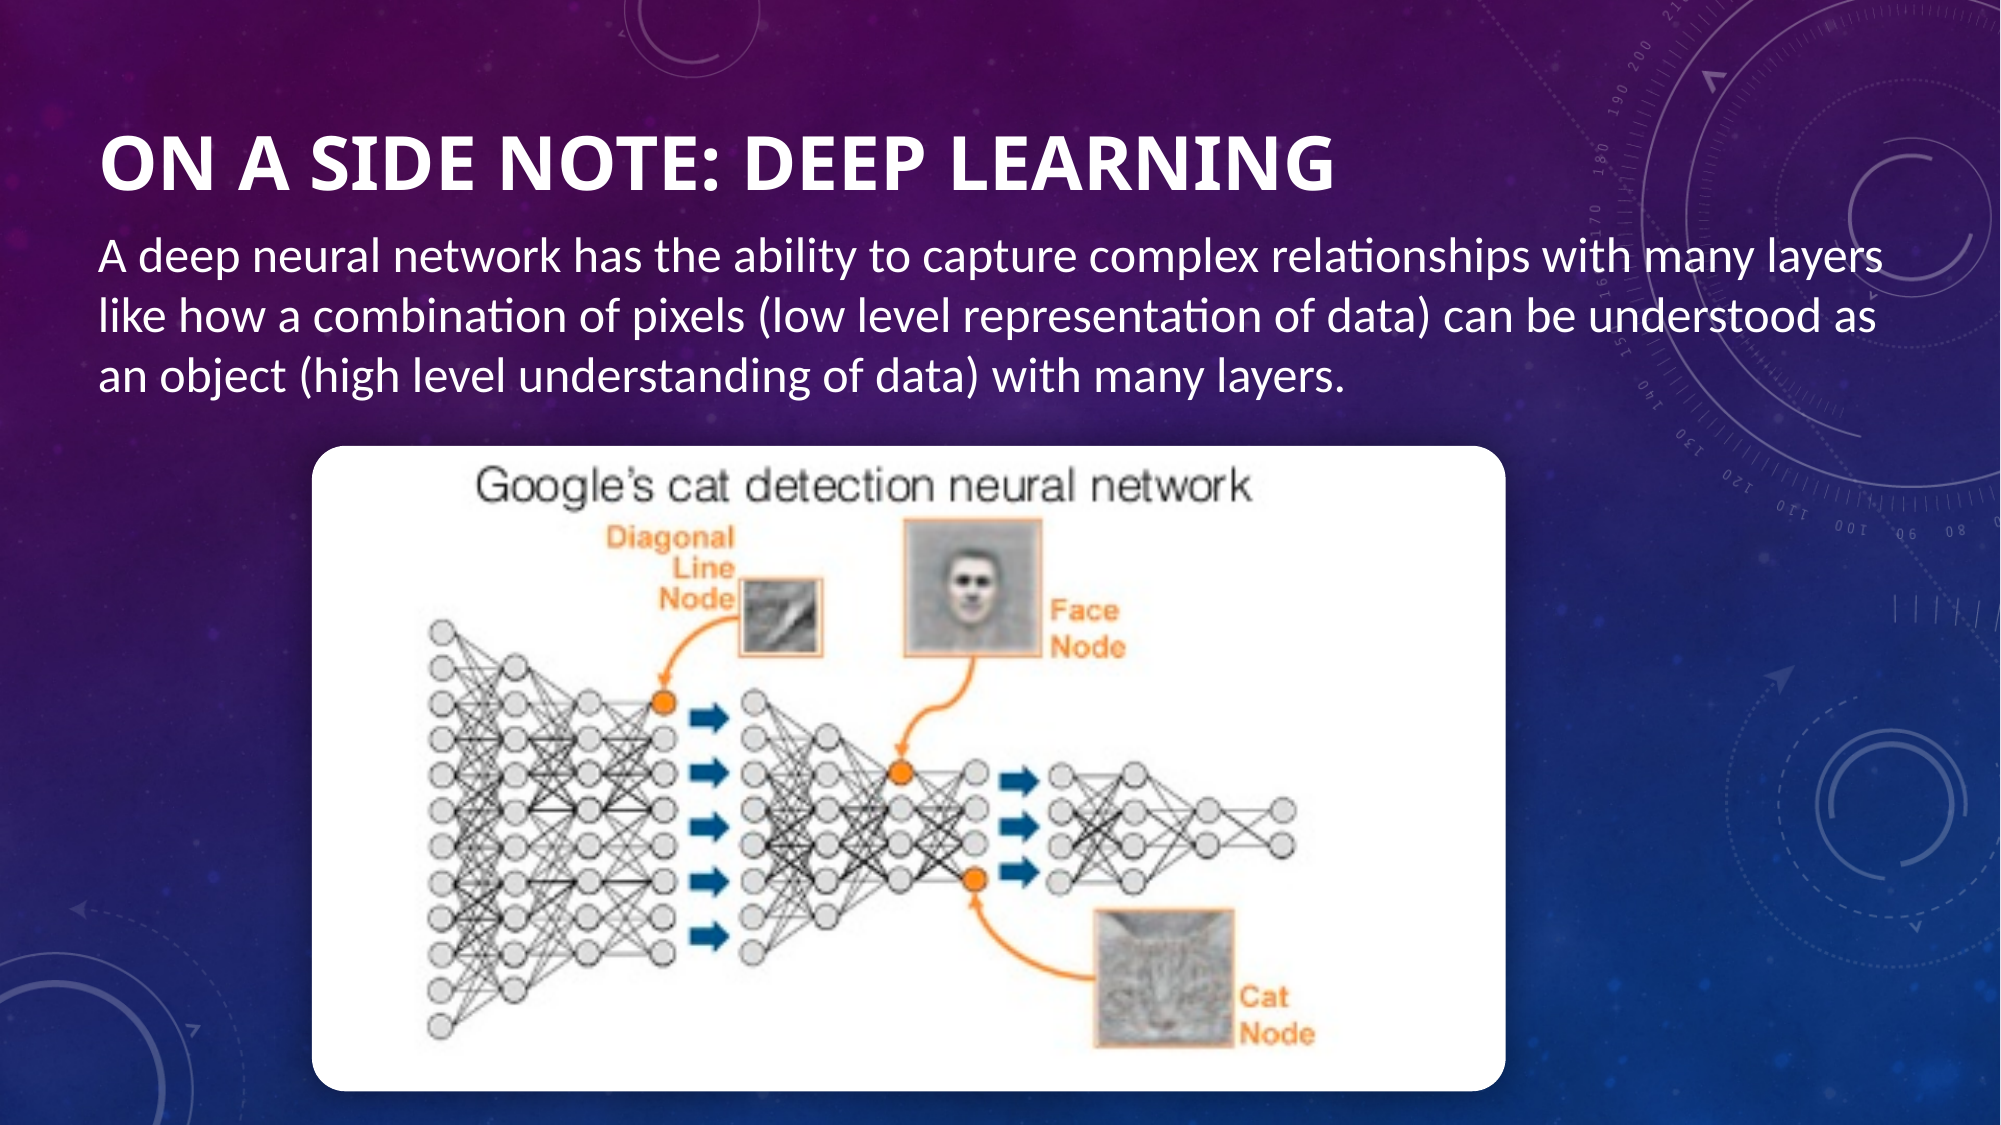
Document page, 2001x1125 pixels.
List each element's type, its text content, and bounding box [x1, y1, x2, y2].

title On a side note: Deep learning [83, 41, 1609, 215]
picture [0, 0, 2001, 1125]
text_box A deep neural network has the ability to capture complex relationships with many layers like how a combination of pixels (low level representation of data) can be understood as an object (high level understanding of data) with many layers. [83, 215, 1902, 410]
